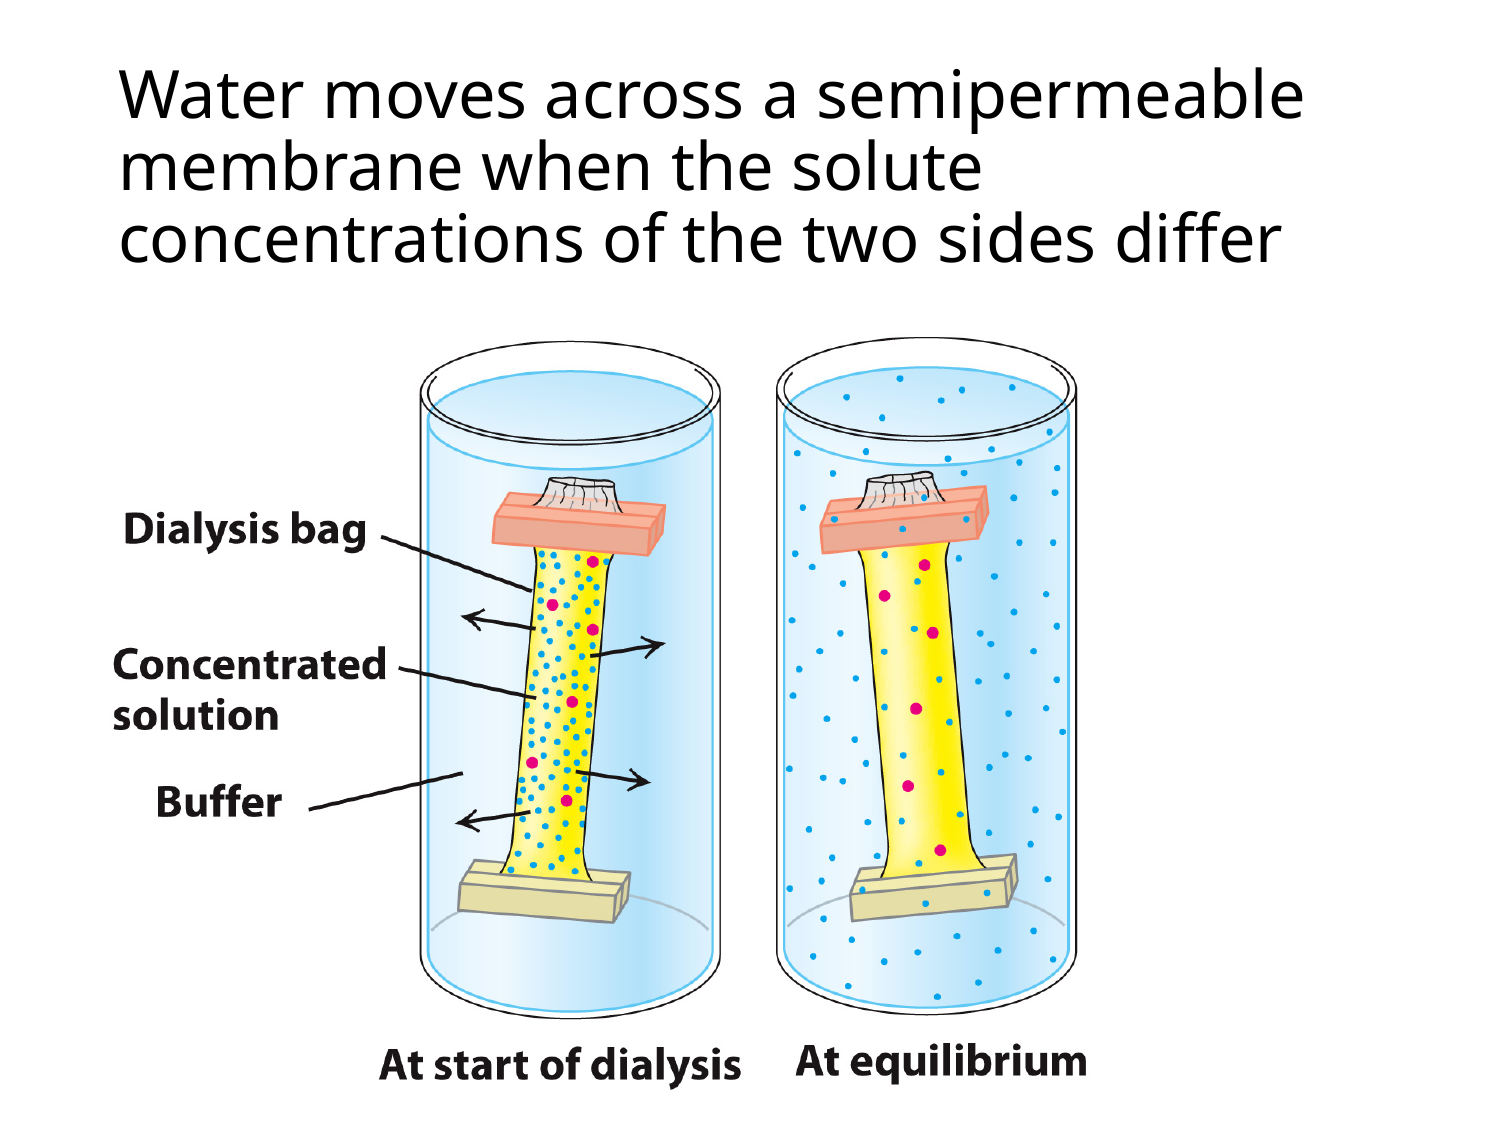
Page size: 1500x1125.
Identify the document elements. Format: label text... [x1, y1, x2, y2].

picture [103, 326, 1105, 1095]
title Water moves across a semipermeable membrane when the solute concentrations of the two sides differ [103, 59, 1397, 278]
